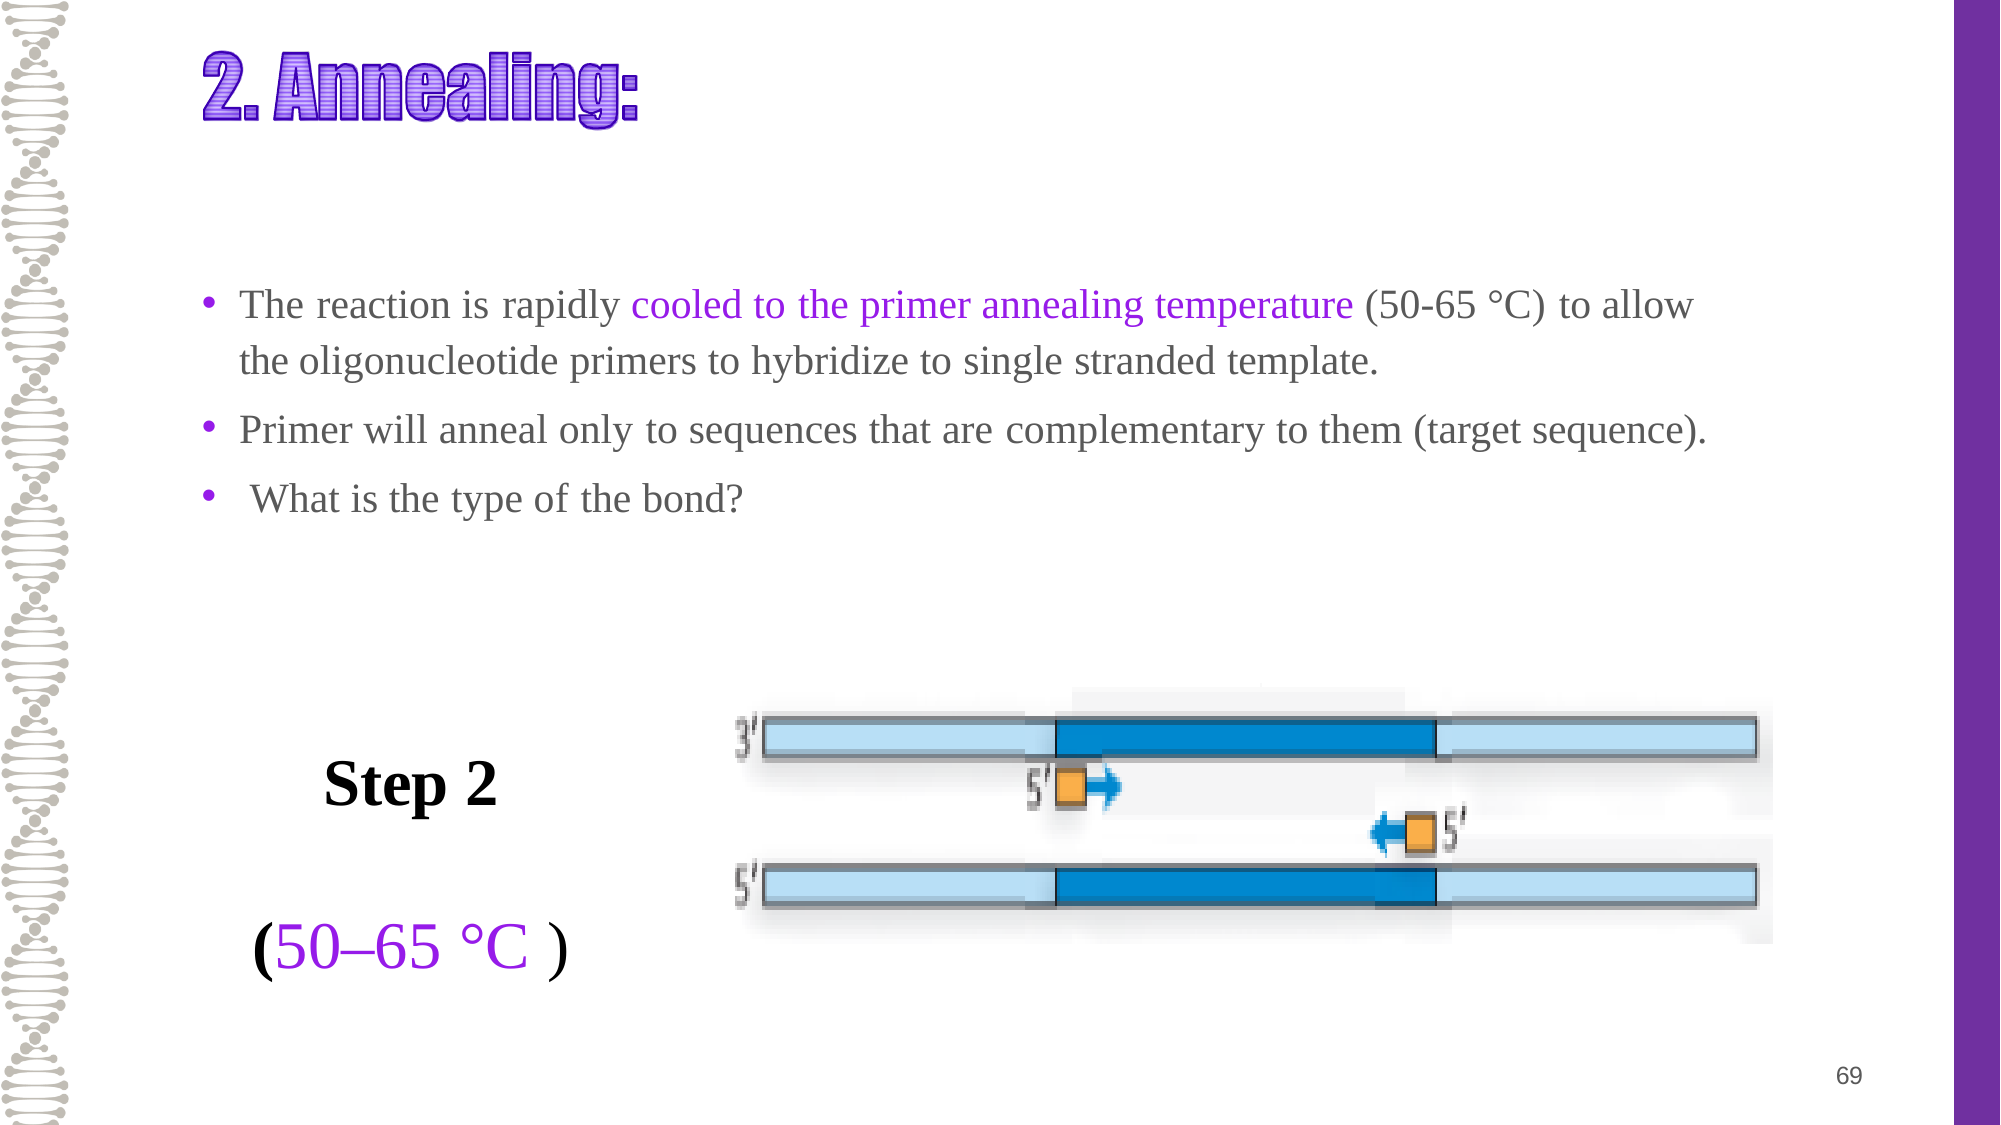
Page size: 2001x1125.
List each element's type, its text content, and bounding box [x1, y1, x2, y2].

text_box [0, 0, 69, 1125]
picture [735, 683, 1773, 944]
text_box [199, 47, 640, 132]
slide_number 69 [1829, 1058, 1870, 1125]
text_box The reaction is rapidly cooled to the primer annealing temperature (50-65 °C) to allow the oligonucleotide primers to hybridize to single stranded template. Primer will anneal only to sequences that are complementary to them (target sequence). What is the type of the bond? [199, 268, 1742, 521]
text_box Step 2 (50–65 °C ) [250, 736, 571, 983]
